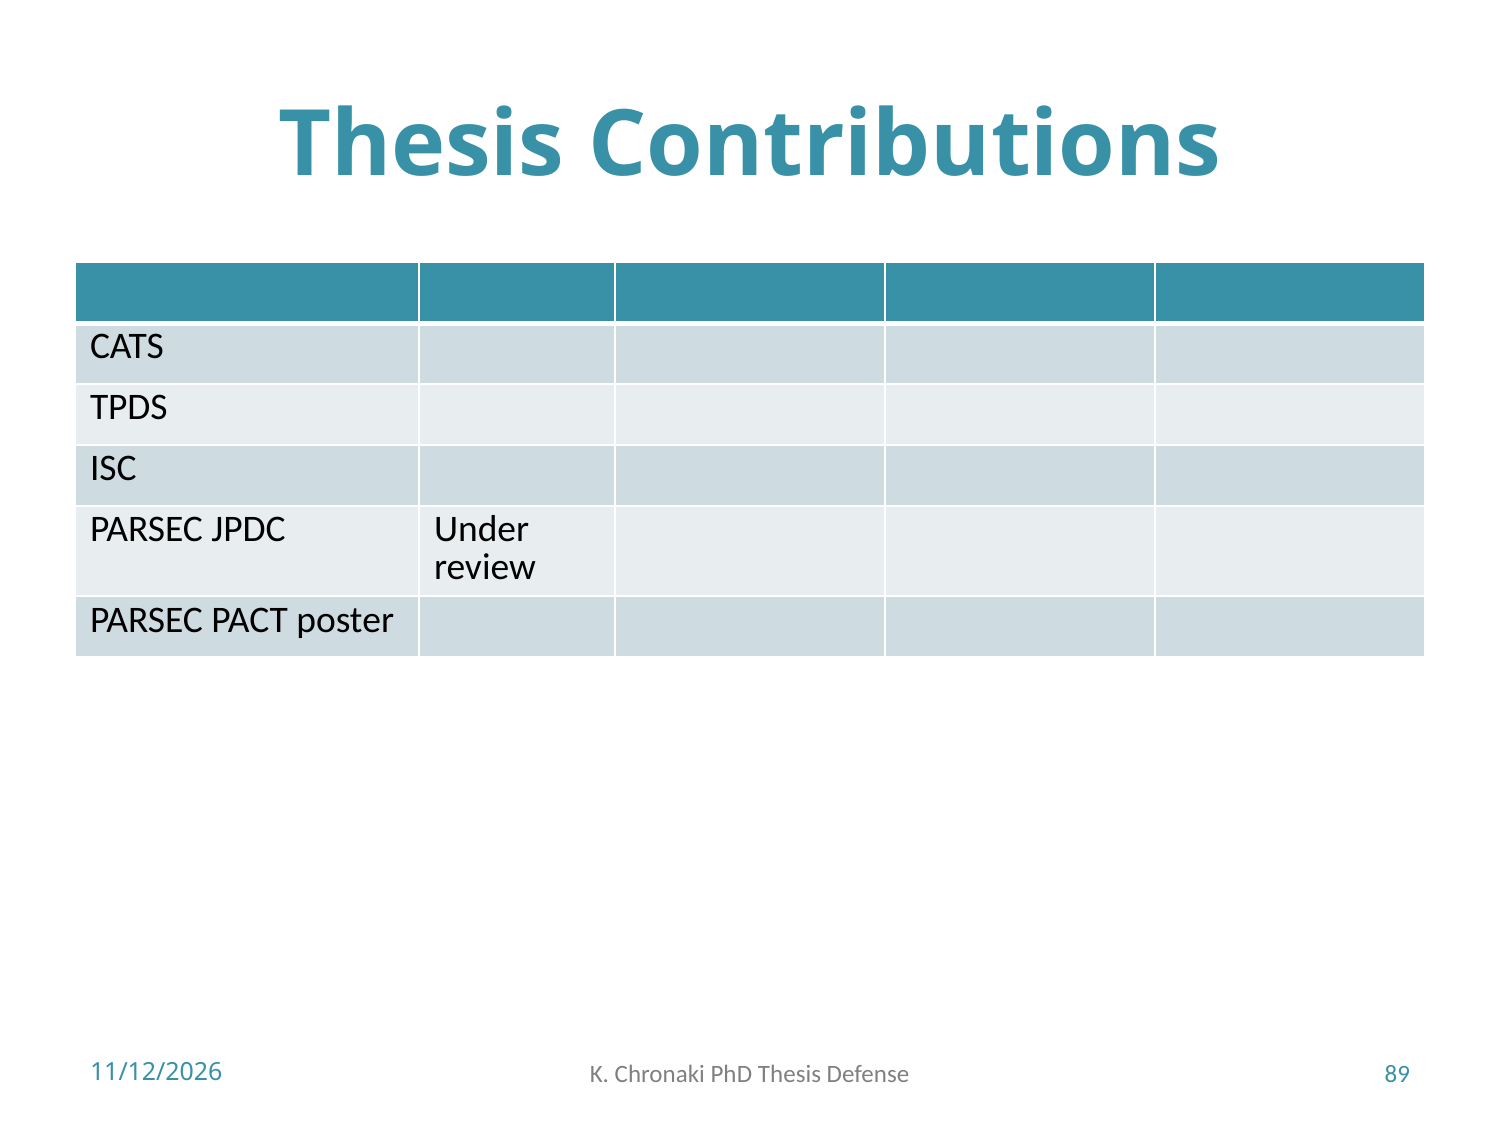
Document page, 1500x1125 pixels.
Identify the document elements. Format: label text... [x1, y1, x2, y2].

table_cell [886, 385, 1154, 444]
table_header [420, 263, 614, 321]
table_cell [420, 446, 614, 505]
table_cell [886, 446, 1154, 505]
title Thesis Contributions [75, 45, 1425, 233]
table_cell [1156, 326, 1424, 383]
table_cell [1156, 385, 1424, 444]
table_header [1156, 263, 1424, 321]
table_cell TPDS [76, 385, 418, 444]
table_cell [420, 385, 614, 444]
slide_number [75, 1042, 425, 1103]
table_cell [886, 597, 1154, 656]
table_cell [616, 507, 884, 595]
table_cell [886, 326, 1154, 383]
table_cell CATS [76, 326, 418, 383]
table_header [886, 263, 1154, 321]
table_cell [420, 326, 614, 383]
table_cell [1156, 597, 1424, 656]
table_cell [616, 597, 884, 656]
table_cell [616, 446, 884, 505]
table_cell Under review [420, 507, 614, 595]
table_cell [420, 597, 614, 656]
table_cell [1156, 446, 1424, 505]
table_header [616, 263, 884, 321]
table_cell PARSEC PACT poster [76, 597, 418, 656]
table_cell ISC [76, 446, 418, 505]
table_cell [616, 385, 884, 444]
slide_number 89 [1074, 1042, 1425, 1103]
table_cell [1156, 507, 1424, 595]
table_cell PARSEC JPDC [76, 507, 418, 595]
footer K. Chronaki PhD Thesis Defense [512, 1042, 988, 1103]
table_header [76, 263, 418, 321]
table_cell [886, 507, 1154, 595]
table_cell [616, 326, 884, 383]
